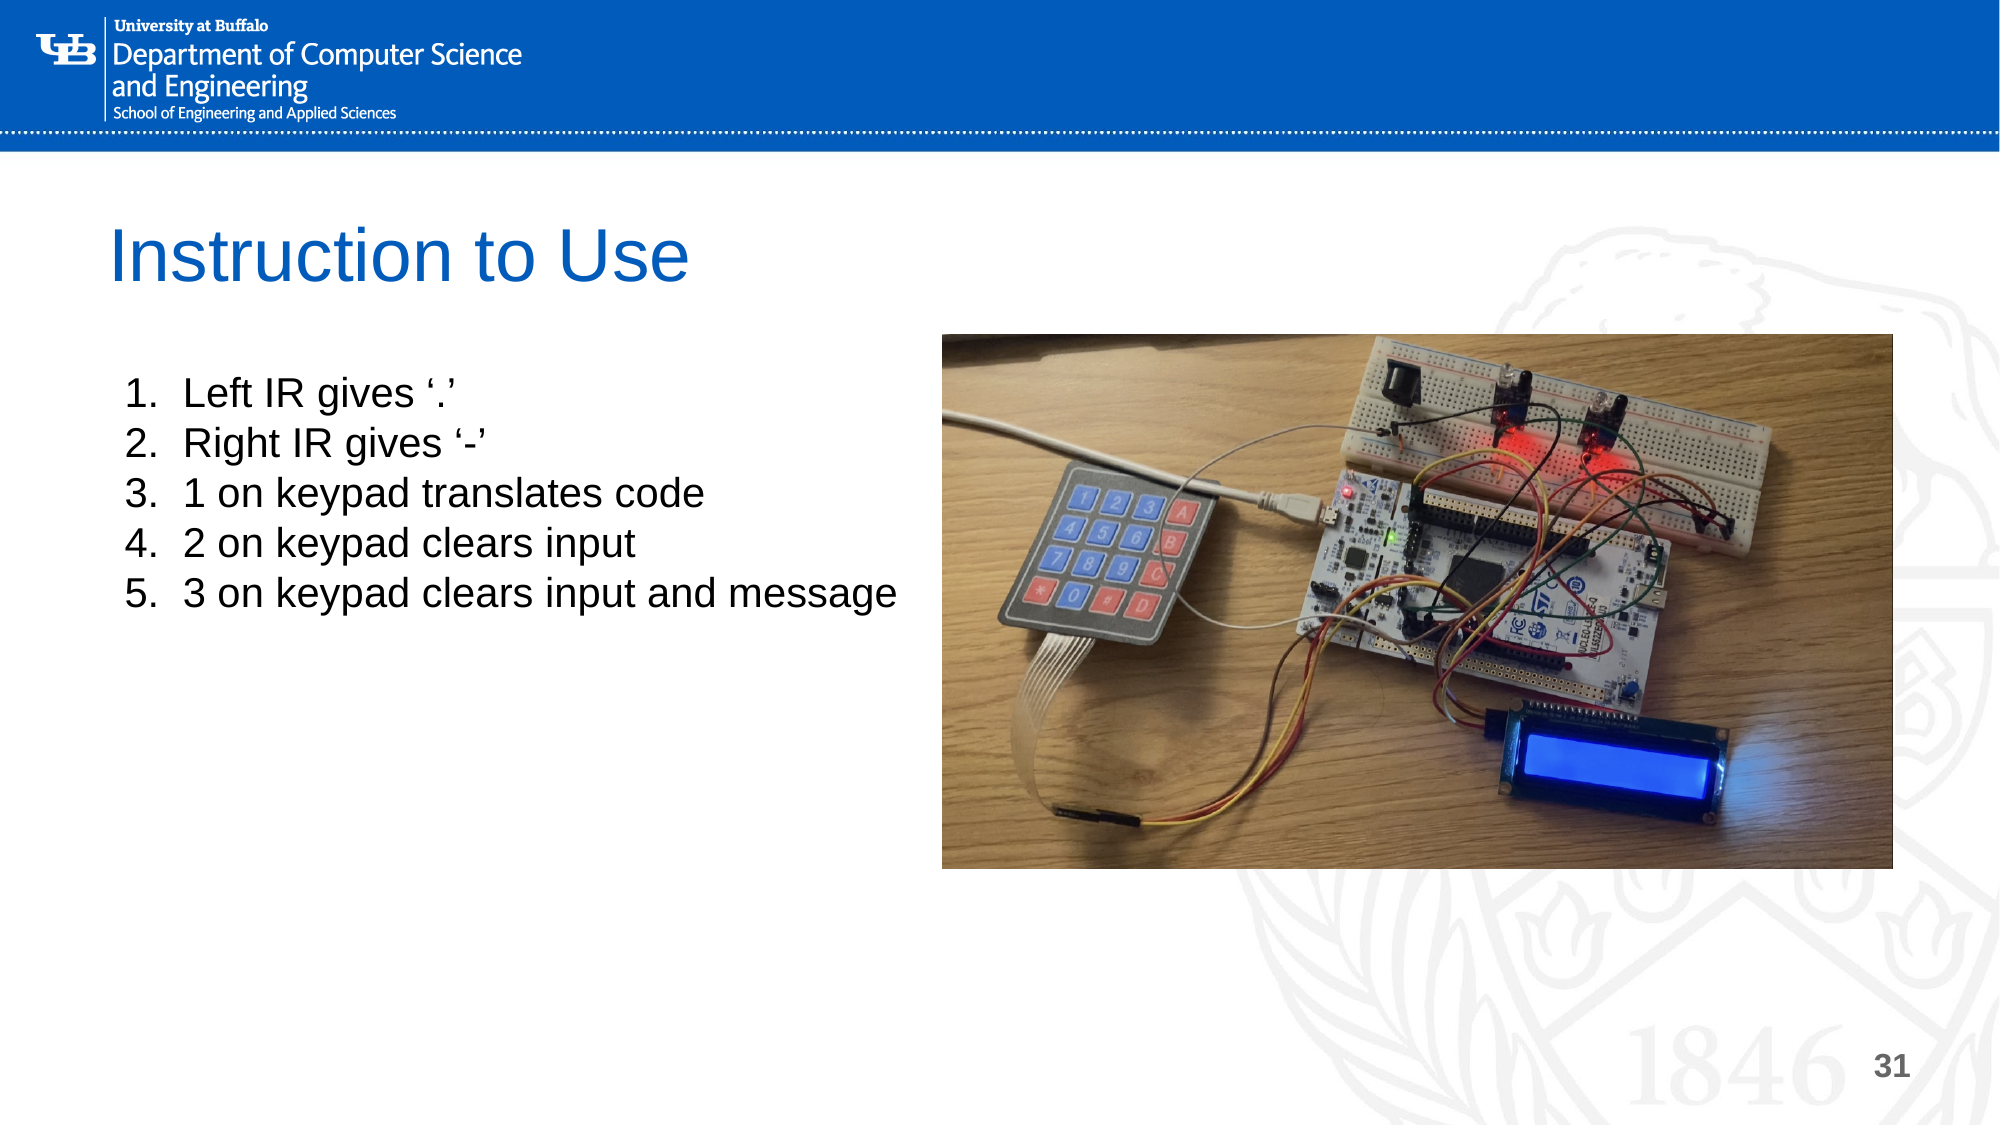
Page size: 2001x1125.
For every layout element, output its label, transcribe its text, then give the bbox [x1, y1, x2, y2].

list Left IR gives ‘.’ Right IR gives ‘-’ 1 on keypad translates code 2 on keypad clears input 3 on keypad clears input and message [93, 358, 1925, 990]
picture [0, 0, 2000, 1125]
title Instruction to Use [93, 216, 1819, 335]
